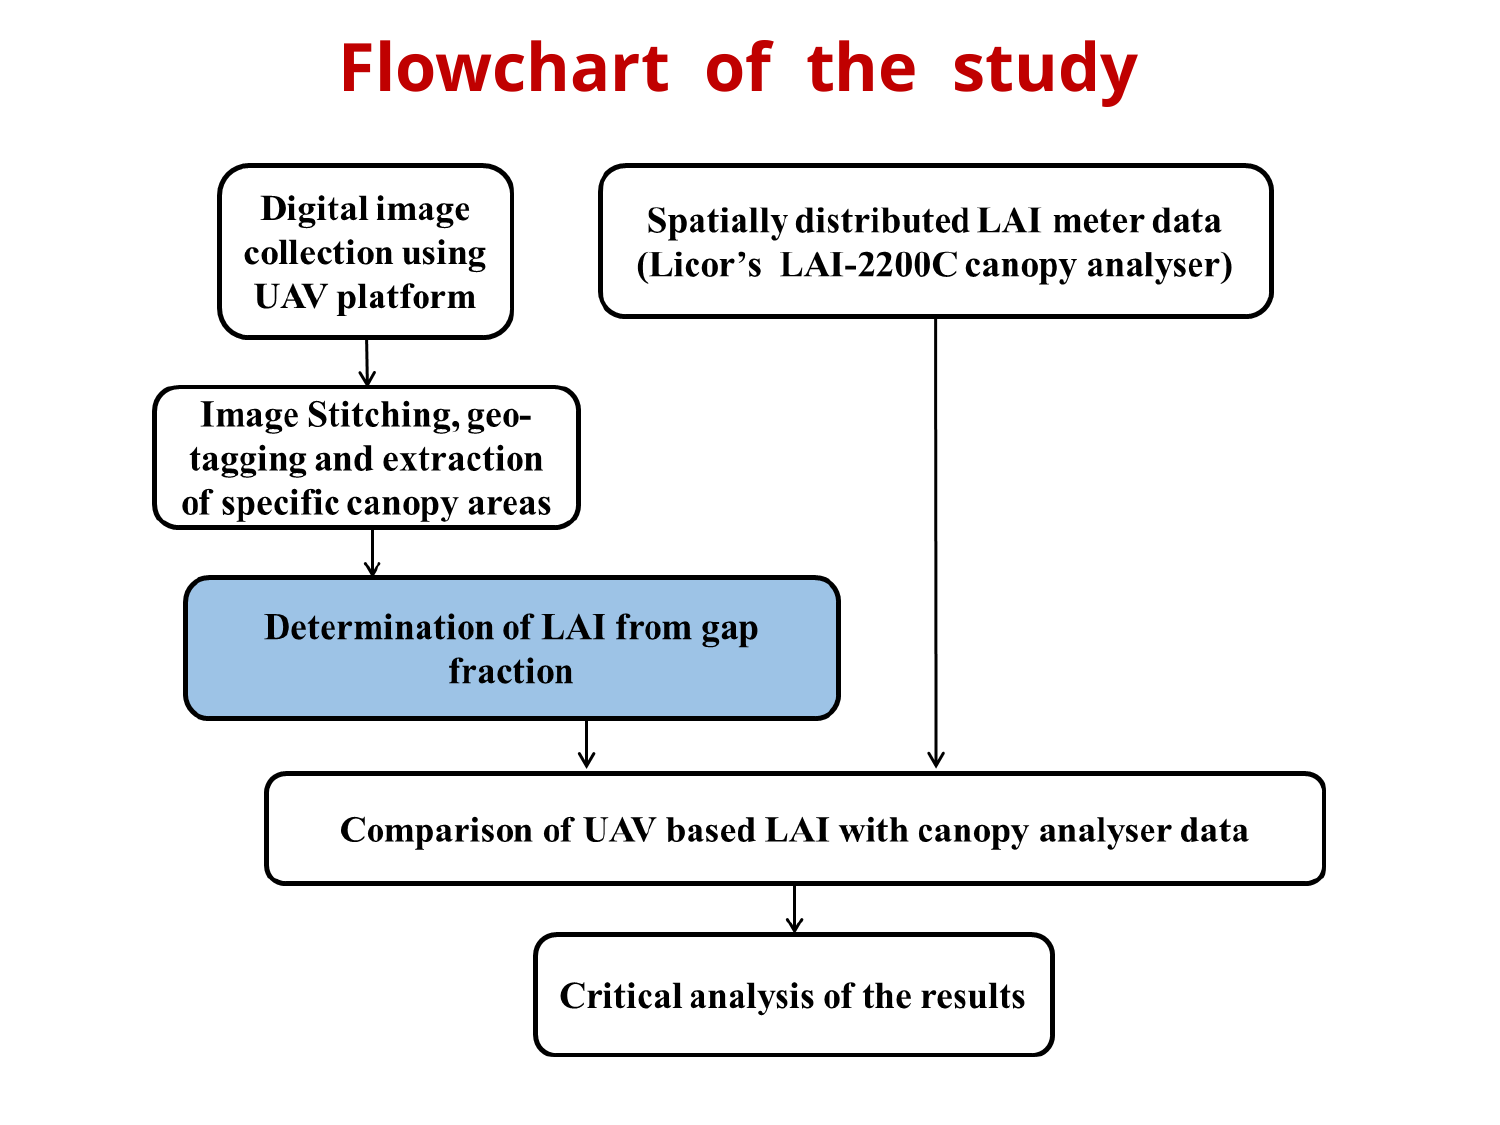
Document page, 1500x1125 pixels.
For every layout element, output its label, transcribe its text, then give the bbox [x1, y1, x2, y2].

picture [152, 163, 1326, 1057]
text_box Flowchart of the study [96, 17, 1382, 113]
